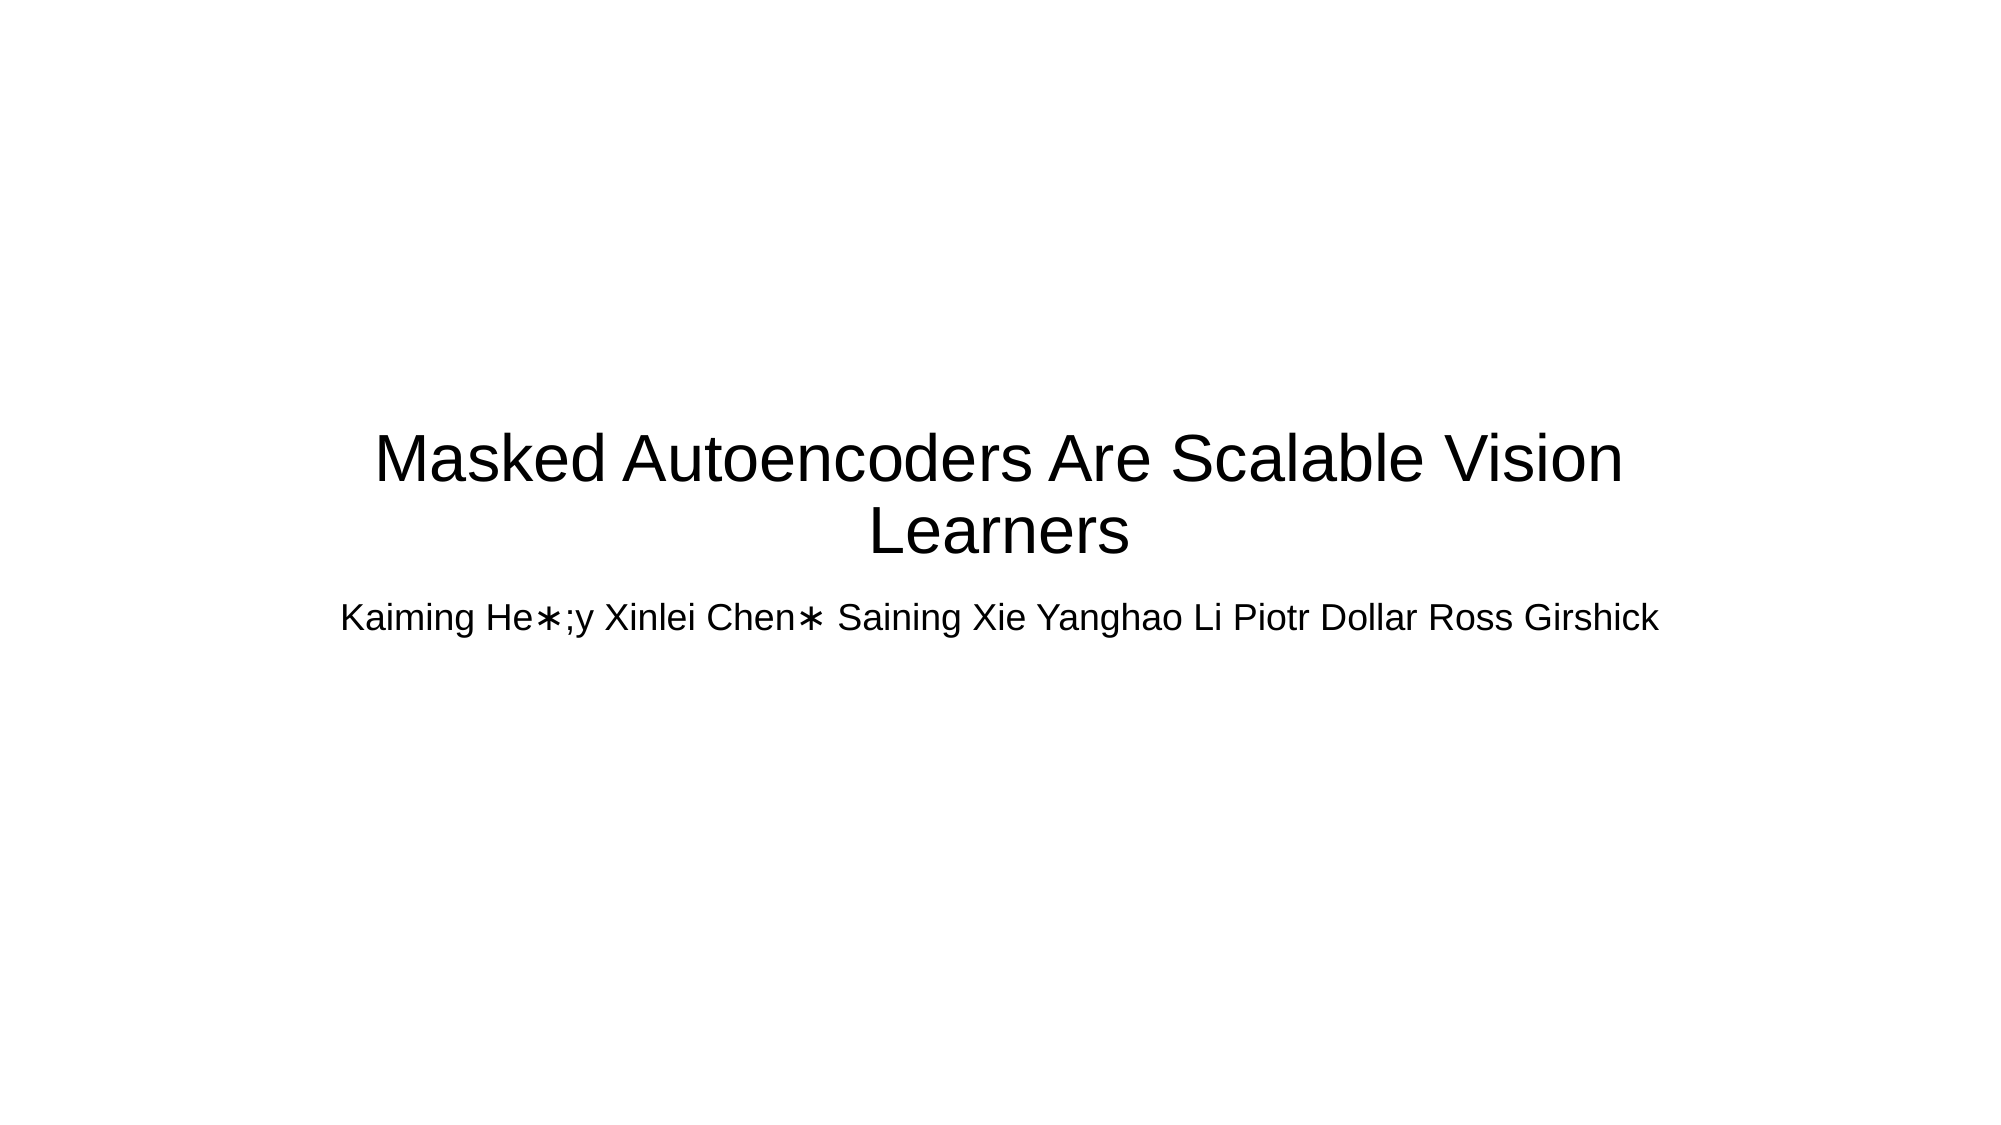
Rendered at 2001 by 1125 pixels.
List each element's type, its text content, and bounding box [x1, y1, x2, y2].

subtitle Kaiming He∗;y Xinlei Chen∗ Saining Xie Yanghao Li Piotr Dollar Ross Girshick [249, 590, 1750, 863]
title Masked Autoencoders Are Scalable Vision Learners [249, 304, 1750, 576]
